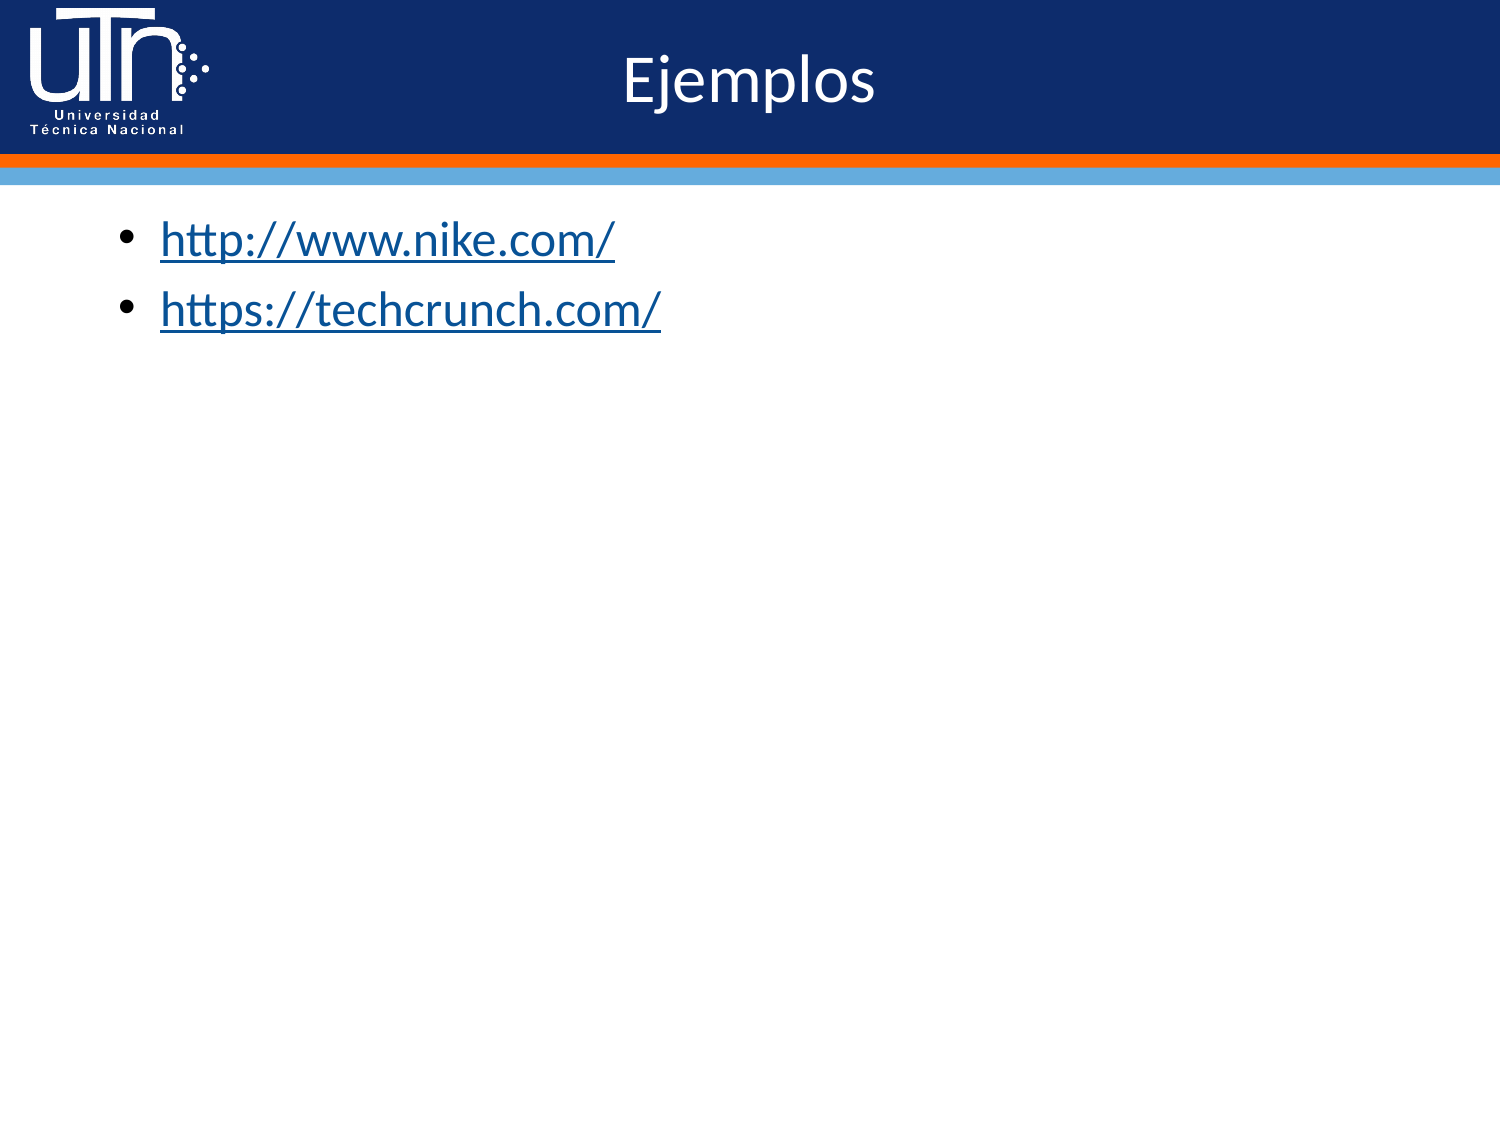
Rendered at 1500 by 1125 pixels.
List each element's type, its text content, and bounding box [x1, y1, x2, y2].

title Ejemplos [0, 0, 1500, 154]
list http://www.nike.com/ https://techcrunch.com/ [103, 198, 1397, 1012]
